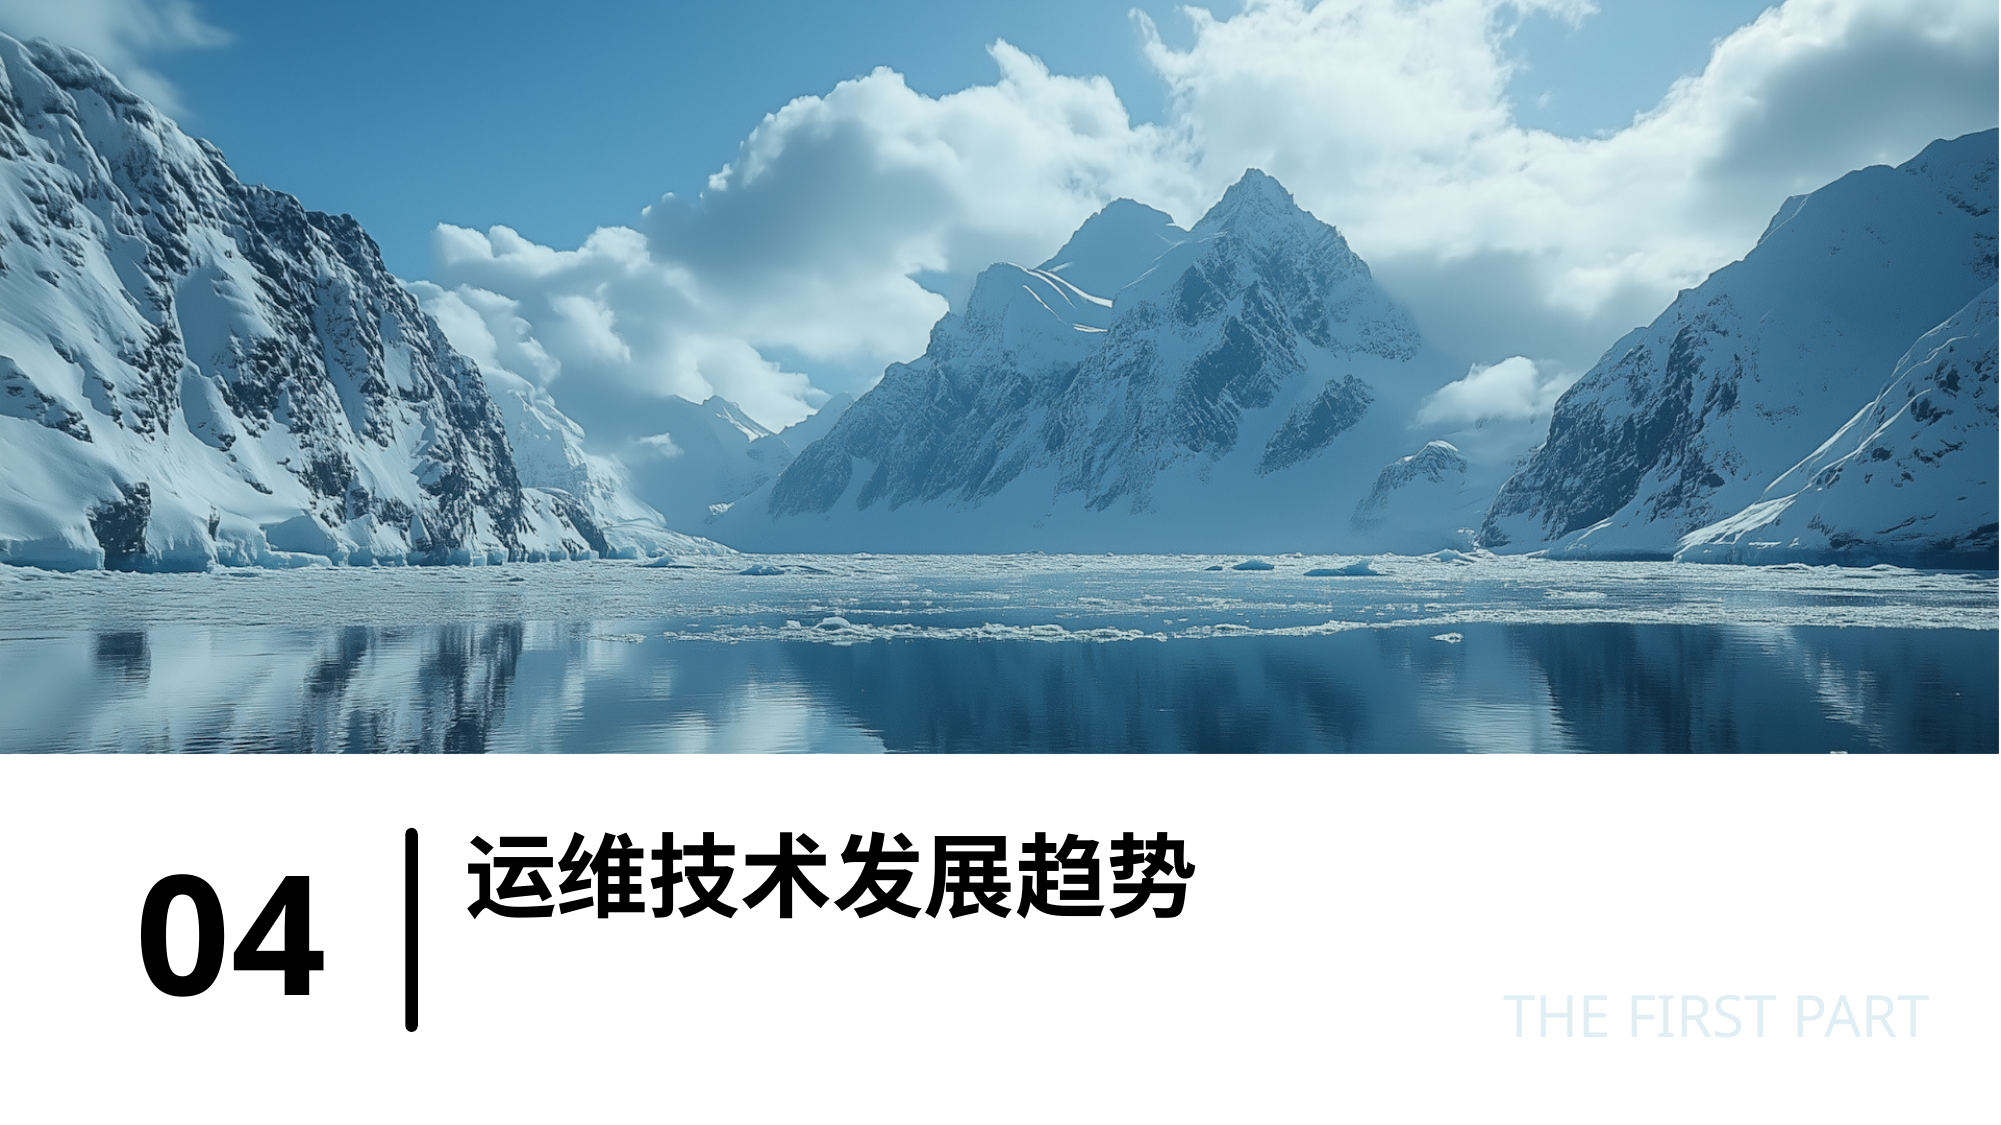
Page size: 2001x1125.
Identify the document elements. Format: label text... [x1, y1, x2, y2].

text_box [405, 827, 418, 1032]
text_box 运维技术发展趋势 [450, 811, 1235, 937]
picture [0, 0, 2000, 755]
text_box THE FIRST PART [1408, 972, 1946, 1058]
text_box 04 [120, 821, 792, 1037]
